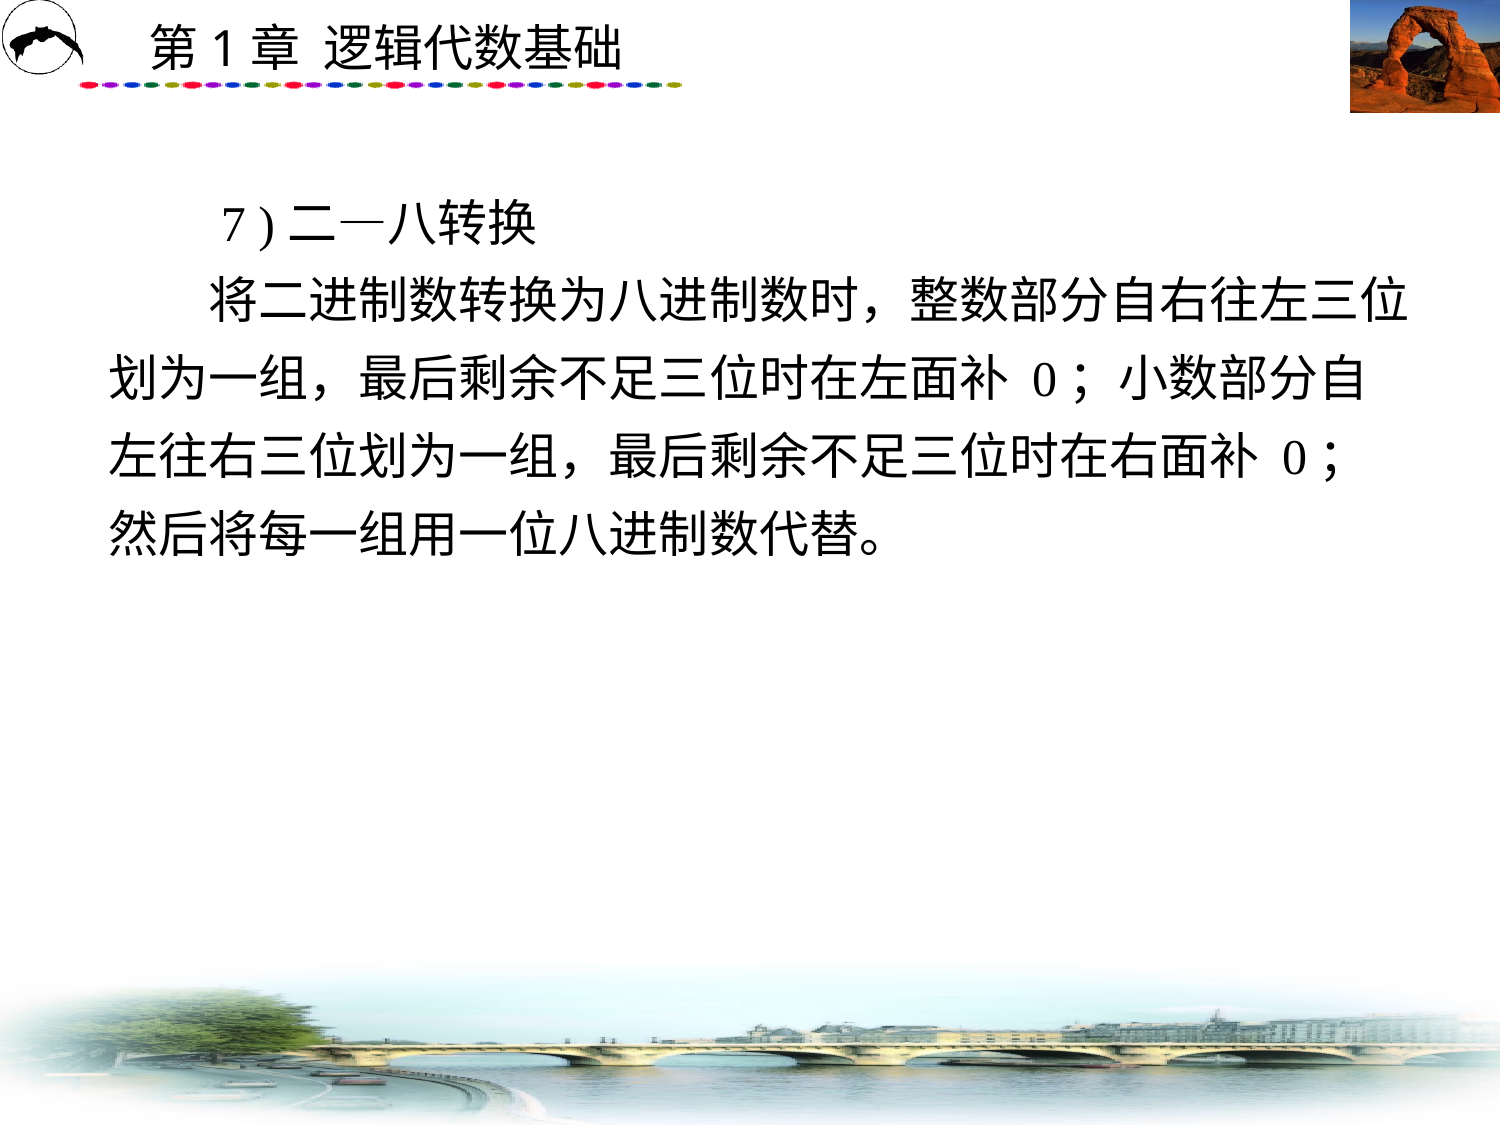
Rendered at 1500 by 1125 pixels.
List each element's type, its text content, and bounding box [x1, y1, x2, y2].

picture [0, 962, 1500, 1125]
picture [1350, 0, 1500, 113]
title 7 )二—八转换 将二进制数转换为八进制数时，整数部分自右往左三位划为一组，最后剩余不足三位时在左面补 0；小数部分自左往右三位划为一组，最后剩余不足三位时在右面补 0；然后将每一组用一位八进制数代替。 [93, 87, 1426, 1013]
picture [74, 78, 691, 91]
picture [0, 0, 100, 75]
